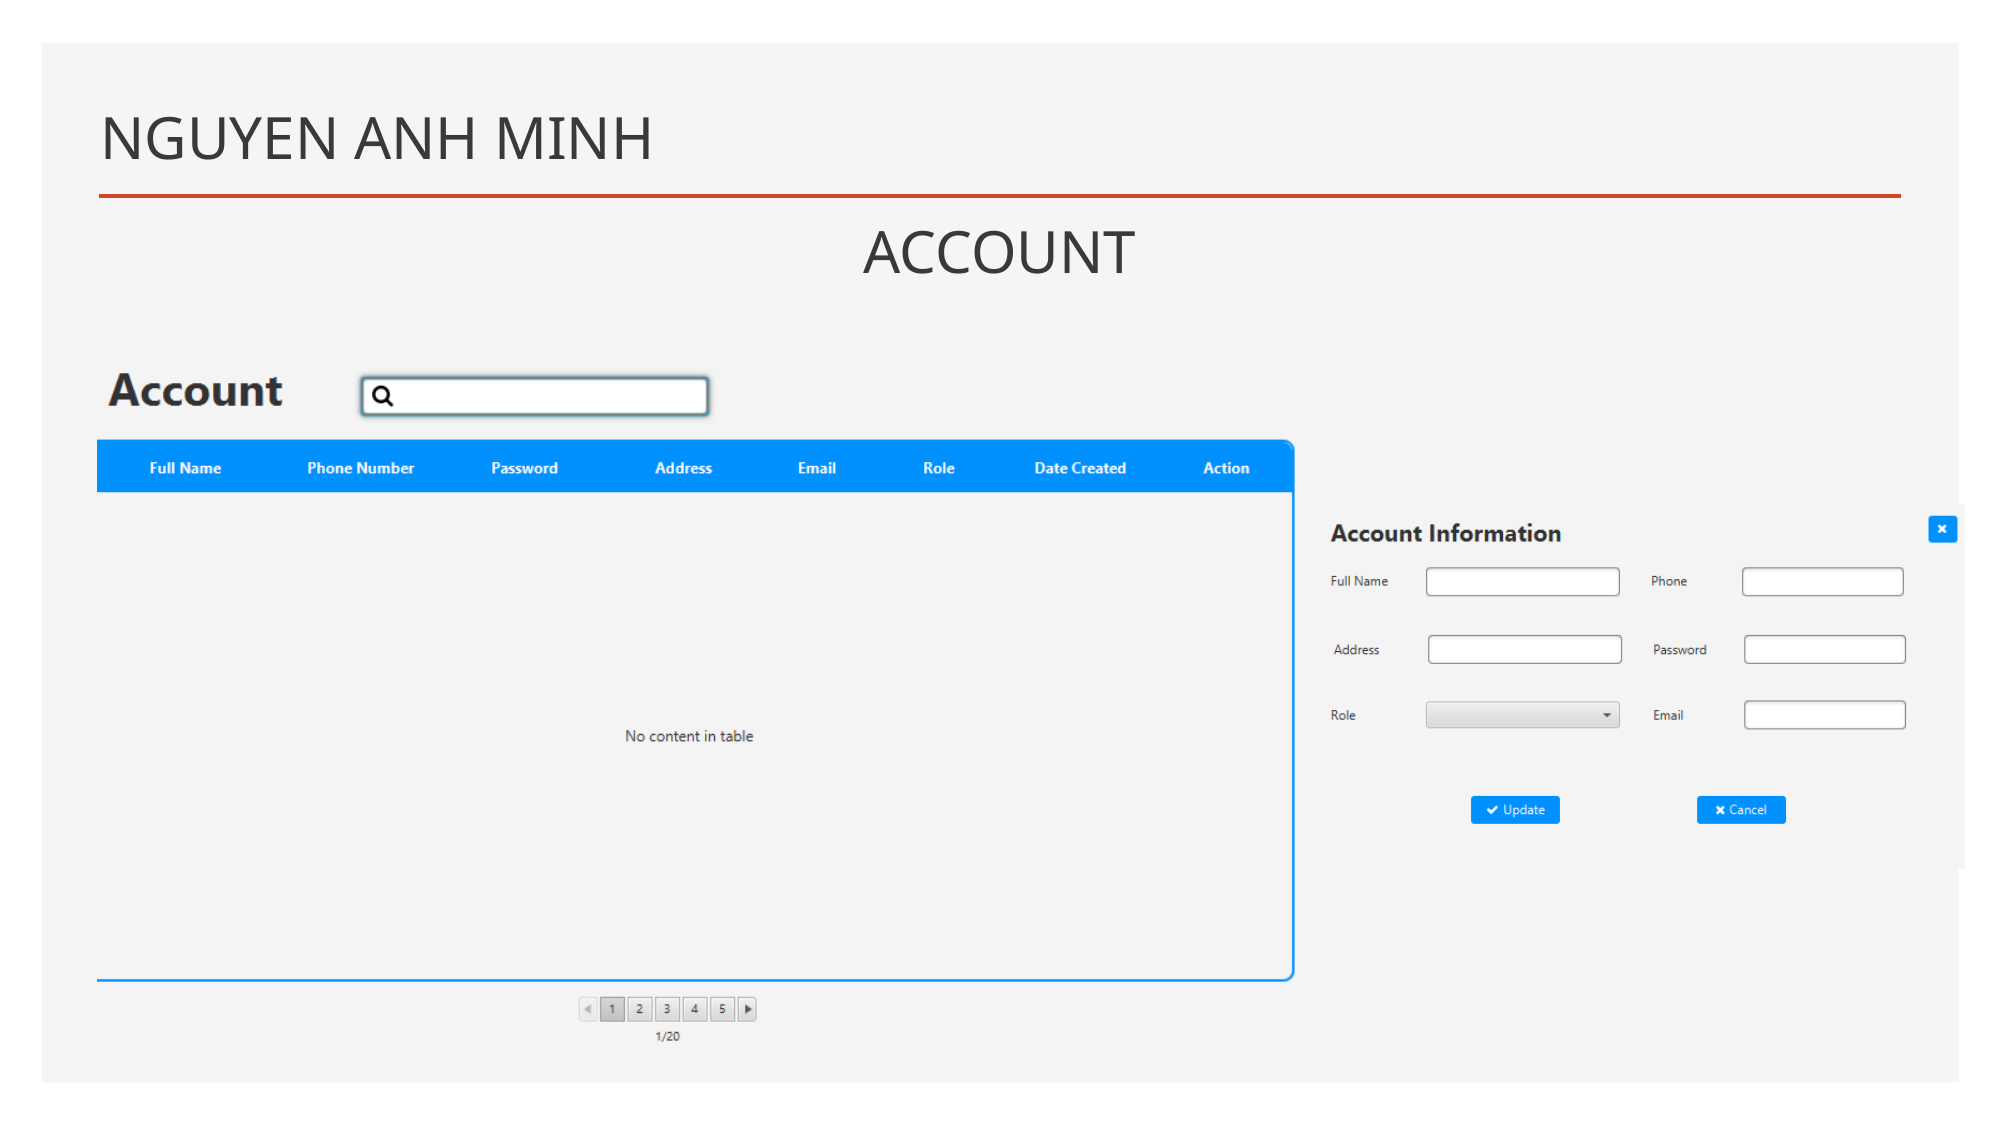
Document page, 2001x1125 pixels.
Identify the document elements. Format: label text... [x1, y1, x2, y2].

picture [97, 322, 1965, 1052]
title NGUYEN ANH MINH [85, 73, 1214, 179]
text_box ACCOUNT [435, 187, 1565, 293]
